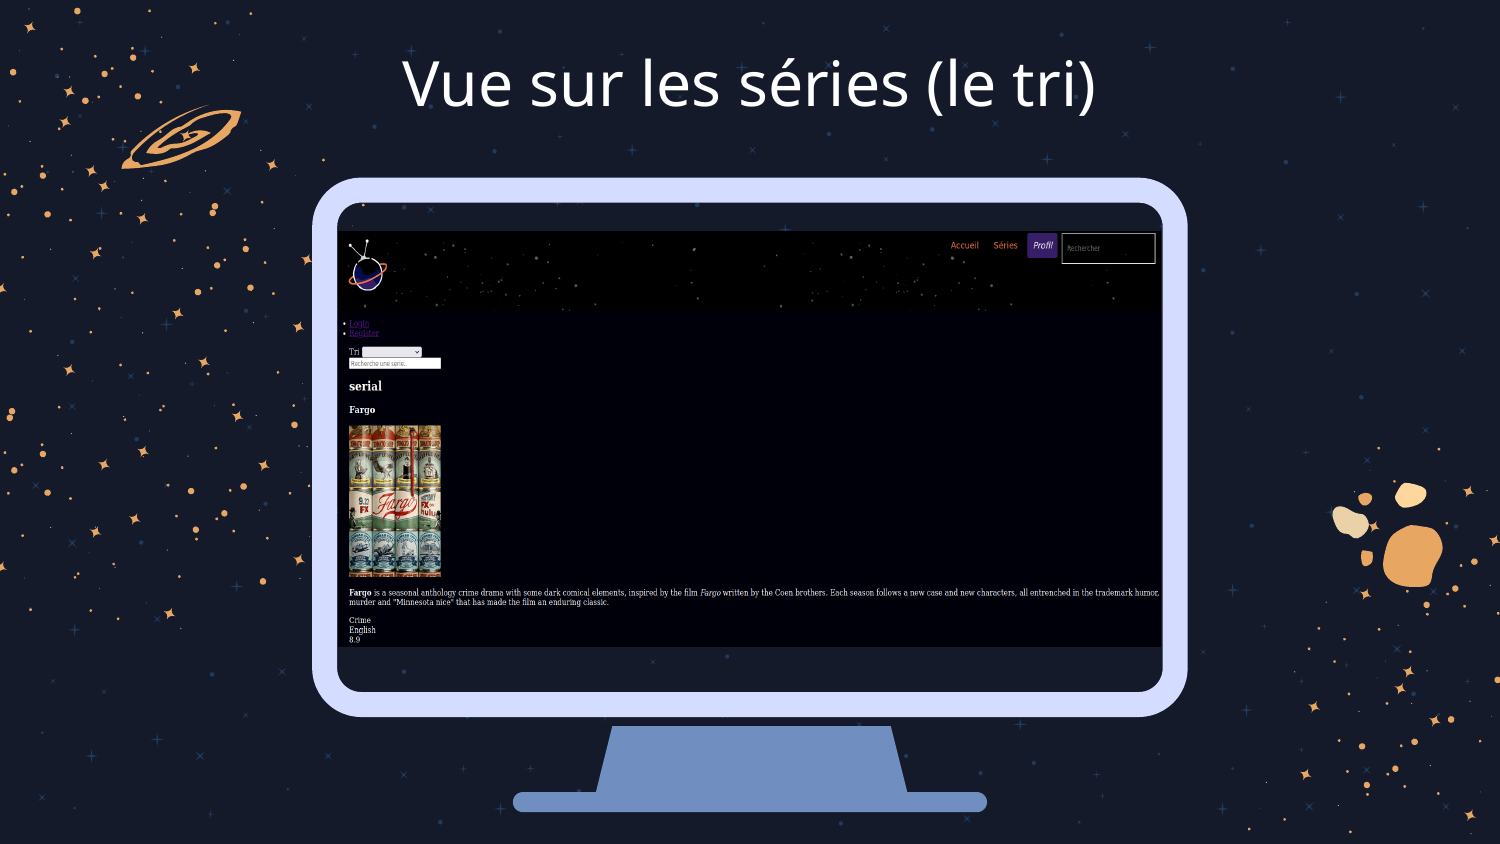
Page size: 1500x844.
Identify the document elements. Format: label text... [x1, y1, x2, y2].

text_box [324, 189, 1176, 813]
title Vue sur les séries (le tri) [116, 34, 1383, 129]
picture [338, 231, 1162, 647]
